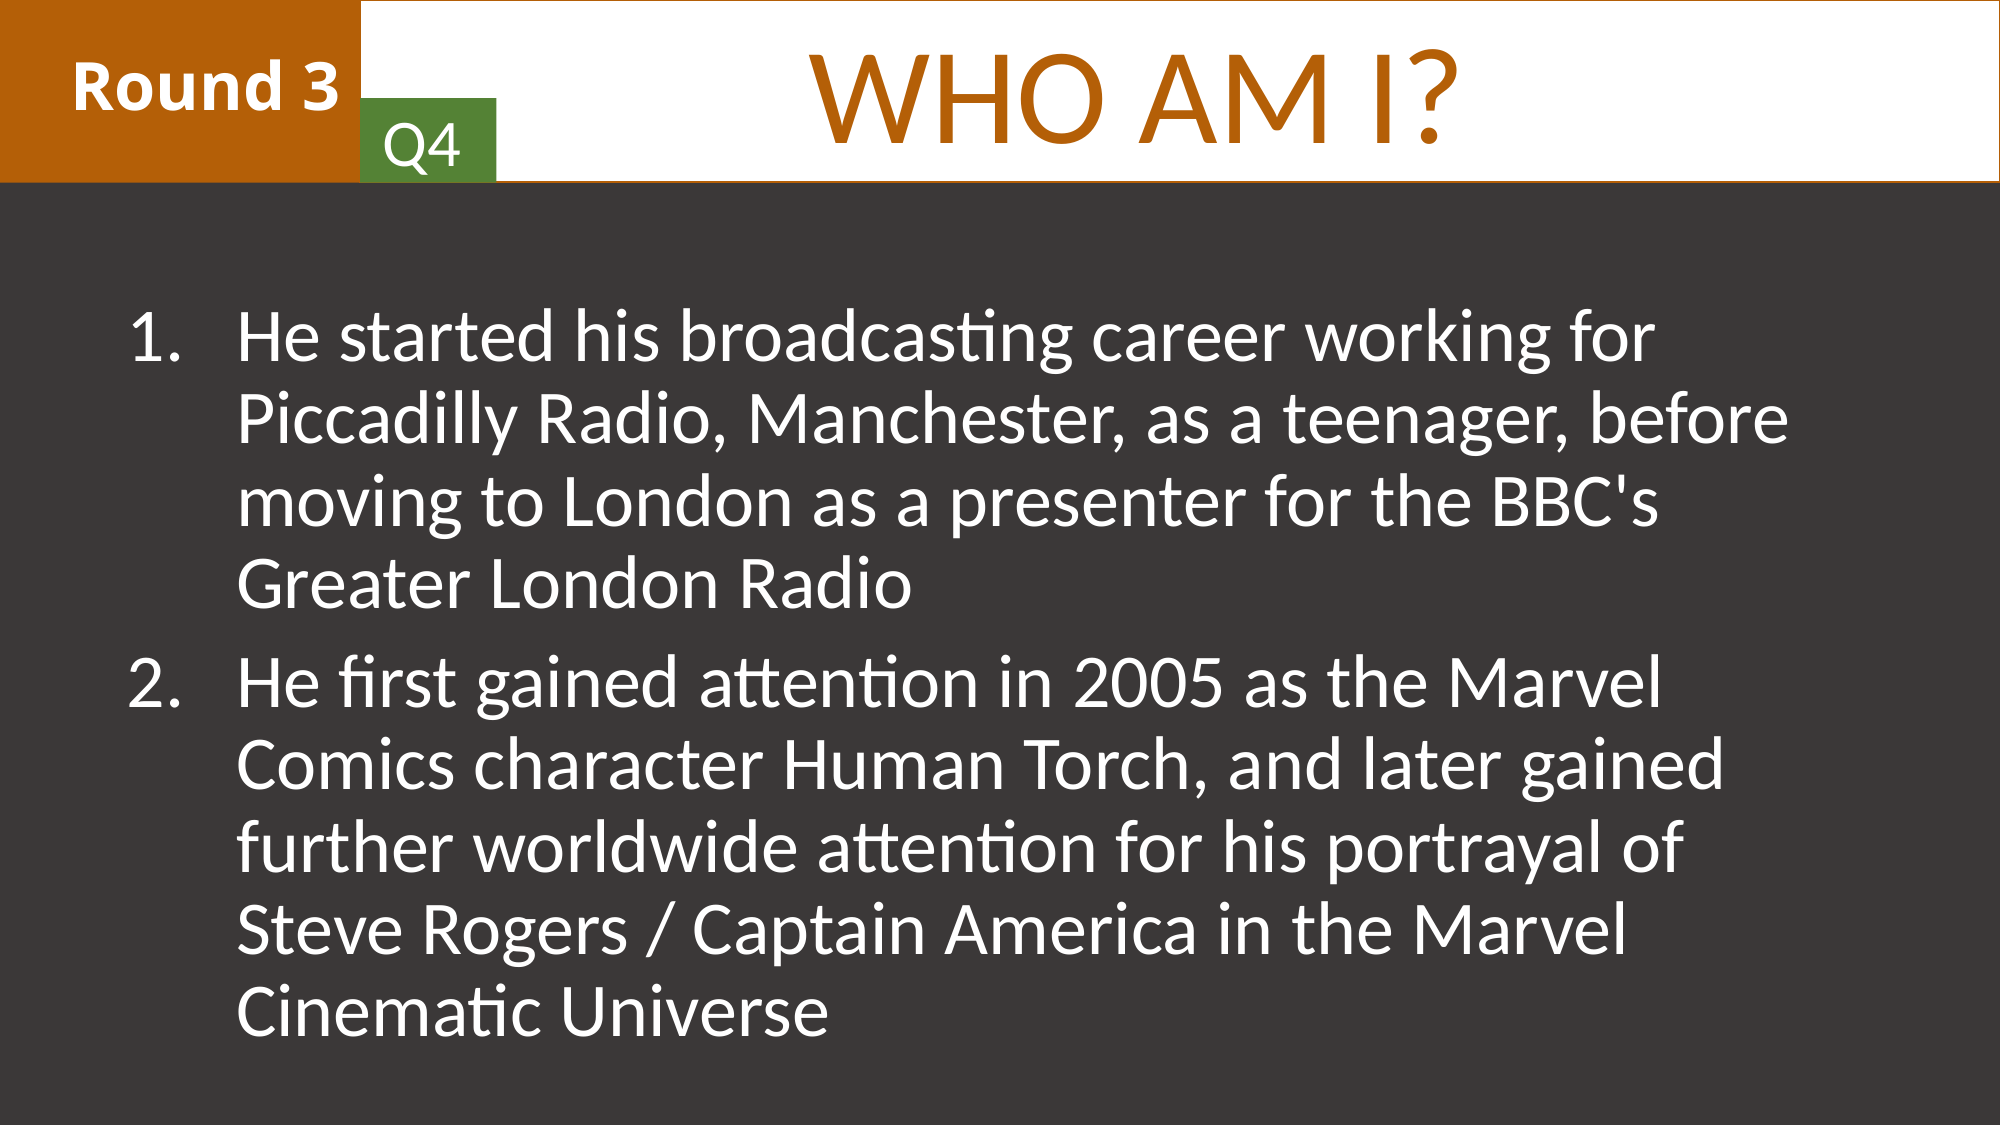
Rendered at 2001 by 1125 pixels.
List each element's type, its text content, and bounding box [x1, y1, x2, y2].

text_box Q4 [367, 92, 489, 188]
text_box [489, 97, 497, 184]
title Round 3 [55, 45, 701, 133]
text_box [361, 0, 2000, 183]
text_box [359, 97, 367, 184]
text_box WHO AM I? [794, 0, 1485, 178]
text_box [0, 0, 361, 184]
list He started his broadcasting career working for Piccadilly Radio, Manchester, as a teenager, before moving to London as a presenter for the BBC's Greater London Radio He first gained attention in 2005 as the Marvel Comics character Human Torch, and later gained further worldwide attention for his portrayal of Steve Rogers / Captain America in the Marvel Cinematic Universe [111, 288, 1881, 1070]
